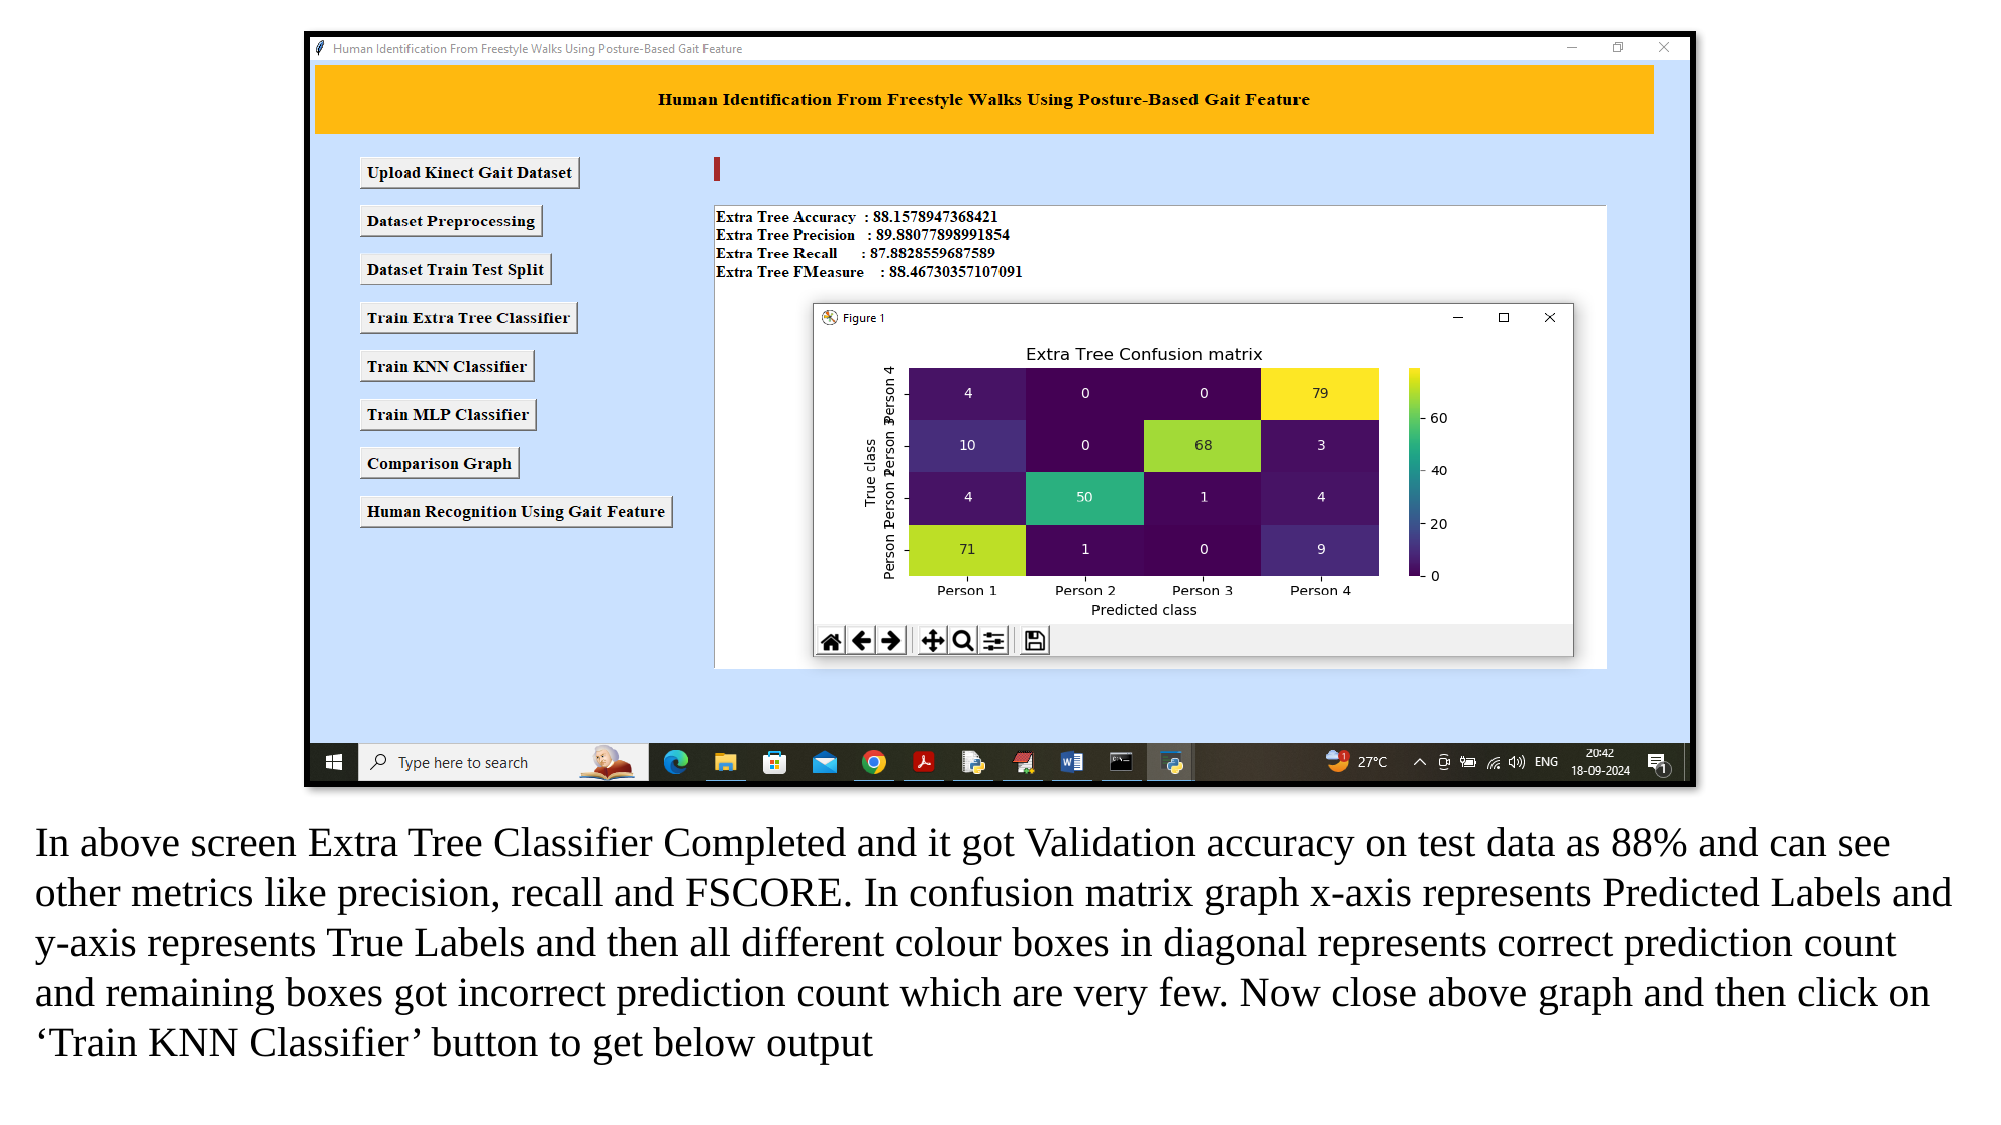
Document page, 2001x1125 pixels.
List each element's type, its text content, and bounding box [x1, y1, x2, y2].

picture [310, 37, 1690, 781]
text_box In above screen Extra Tree Classifier Completed and it got Validation accuracy on test data as 88% and can see other metrics like precision, recall and FSCORE. In confusion matrix graph x-axis represents Predicted Labels and y-axis represents True Labels and then all different colour boxes in diagonal represents correct prediction count and remaining boxes got incorrect prediction count which are very few. Now close above graph and then click on ‘Train KNN Classifier’ button to get below output [20, 806, 1980, 1122]
